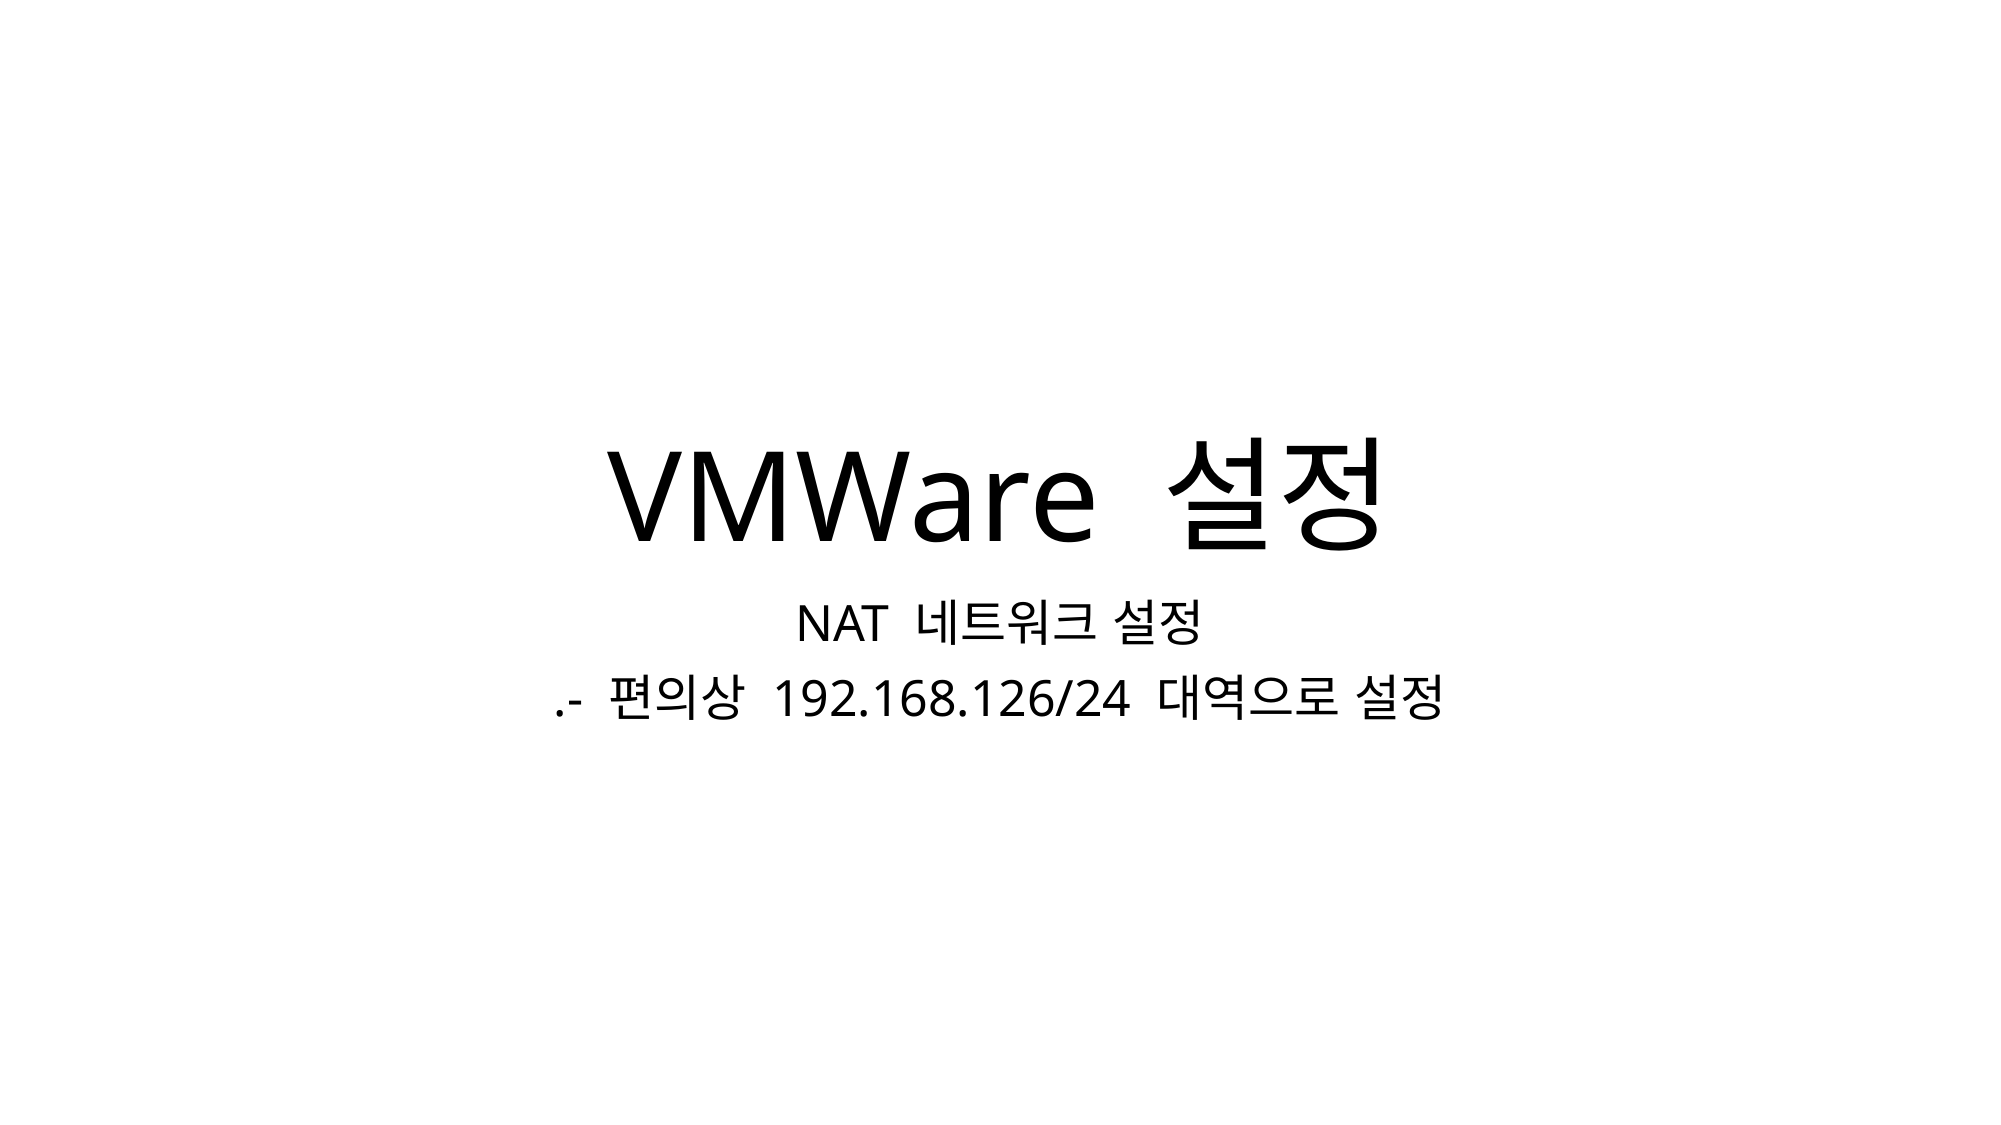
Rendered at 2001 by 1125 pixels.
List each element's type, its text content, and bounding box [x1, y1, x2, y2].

title VMWare 설정 [249, 184, 1750, 576]
subtitle NAT 네트워크 설정 .- 편의상 192.168.126/24 대역으로 설정 [249, 590, 1750, 863]
